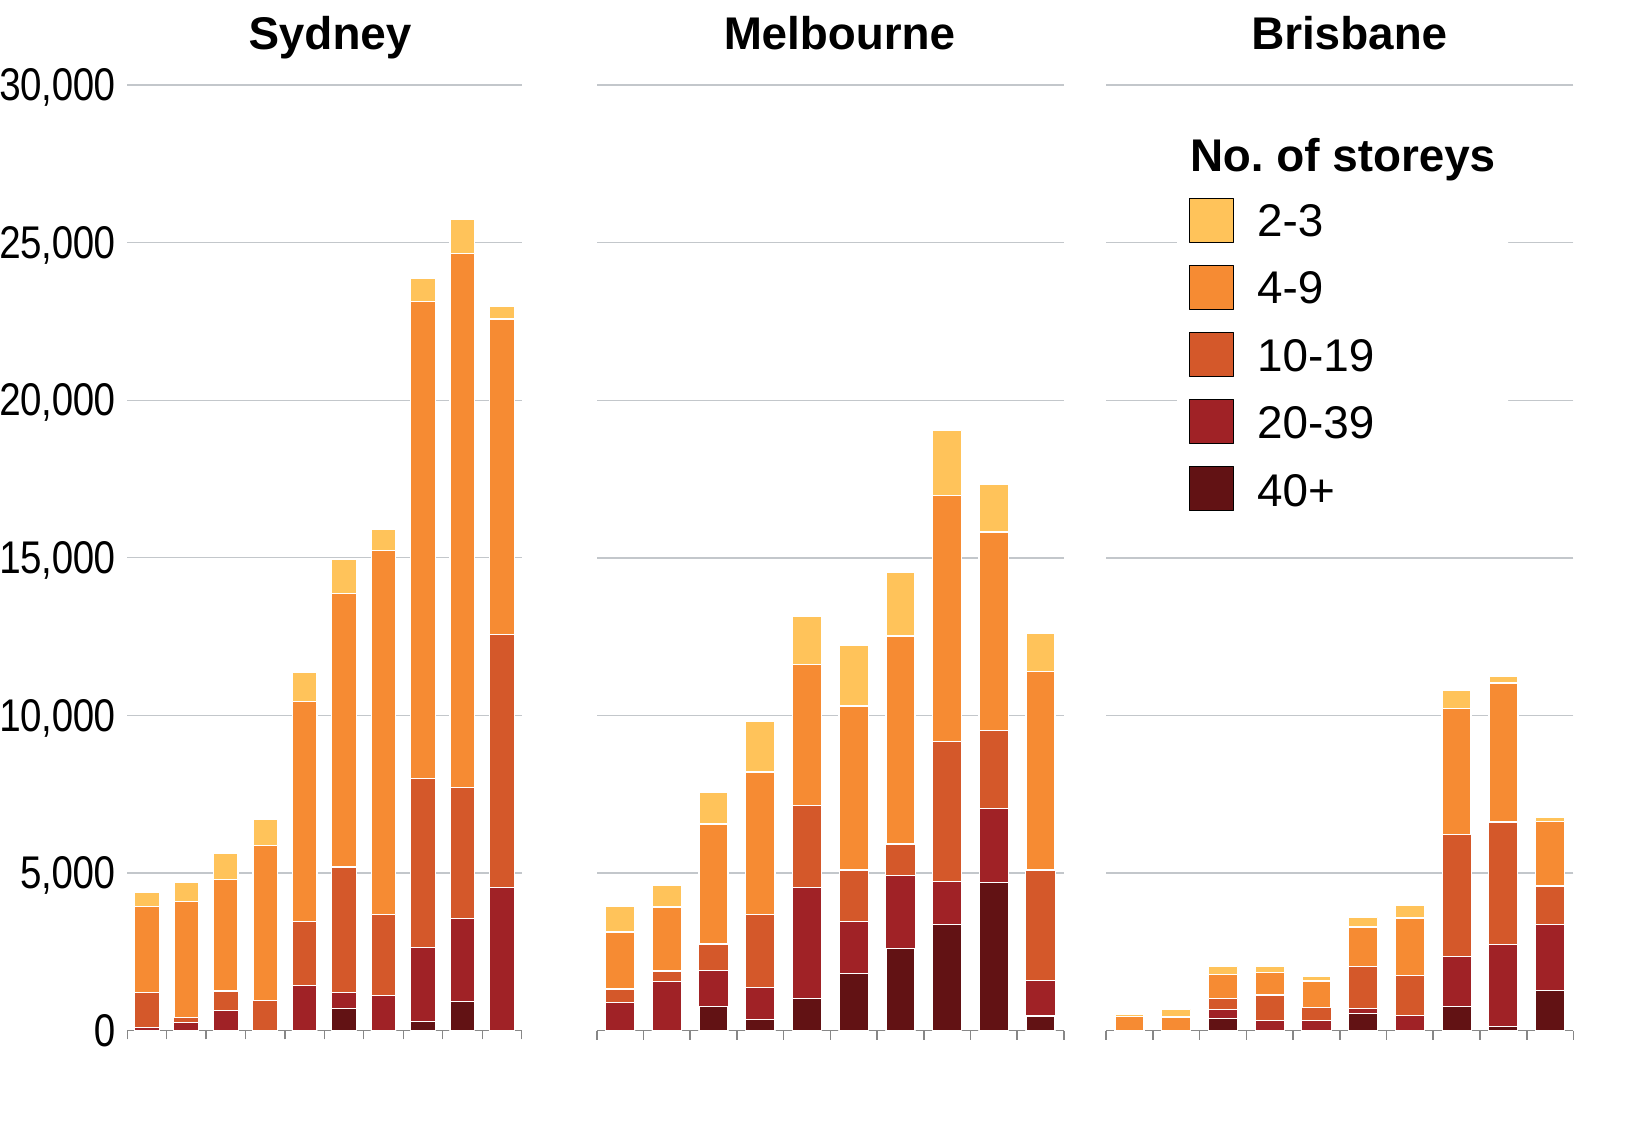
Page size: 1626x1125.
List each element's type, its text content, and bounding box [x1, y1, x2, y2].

chart [0, 55, 1625, 1125]
text_box Melbourne [606, 3, 1073, 54]
text_box Sydney [96, 3, 564, 54]
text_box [1176, 125, 1509, 519]
text_box Brisbane [1115, 3, 1584, 54]
